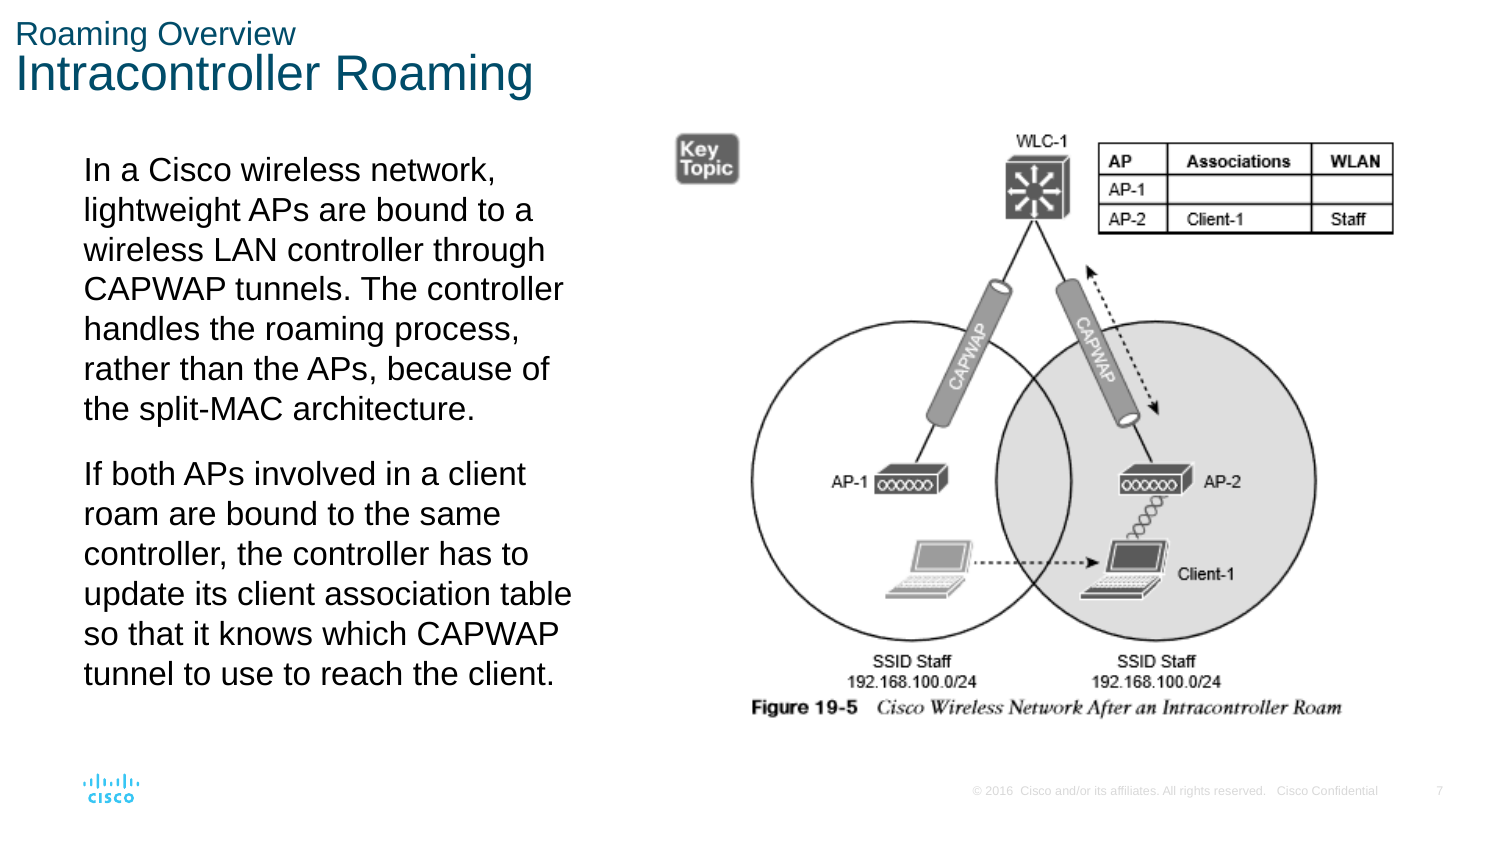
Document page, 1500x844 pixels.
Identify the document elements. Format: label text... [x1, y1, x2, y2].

title Roaming Overview Intracontroller Roaming [0, 0, 1369, 121]
list In a Cisco wireless network, lightweight APs are bound to a wireless LAN controller through CAPWAP tunnels. The controller handles the roaming process, rather than the APs, because of the split-MAC architecture. If both APs involved in a client roam are bound to the same controller, the controller has to update its client association table so that it knows which CAPWAP tunnel to use to reach the client. [68, 140, 603, 697]
picture [662, 112, 1408, 725]
